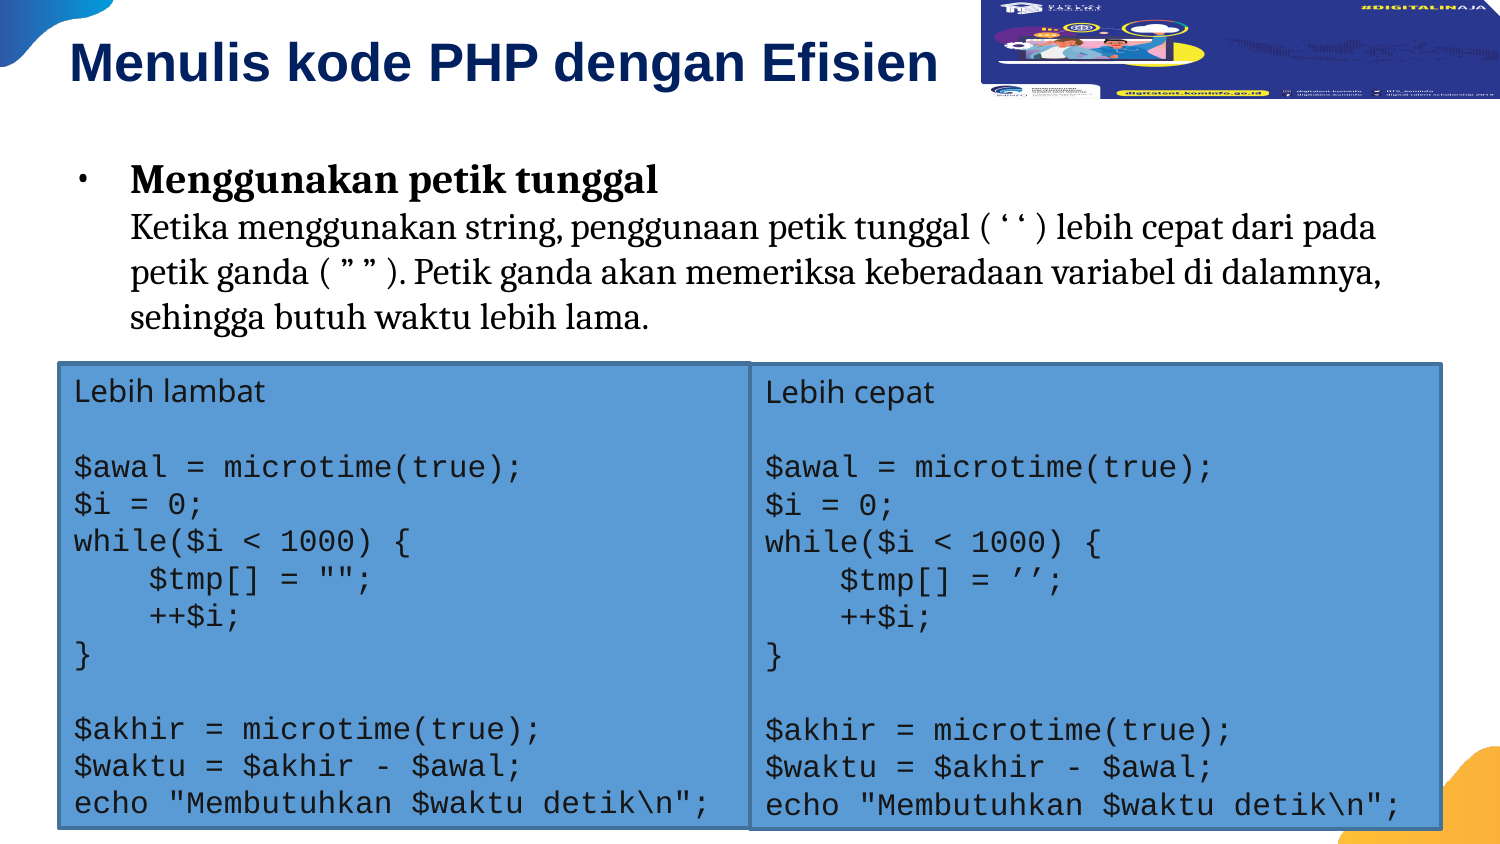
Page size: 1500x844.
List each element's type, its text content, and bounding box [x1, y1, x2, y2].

text_box Menulis kode PHP dengan Efisien [54, 19, 975, 100]
text_box Lebih lambat $awal = microtime(true); $i = 0; while($i < 1000) { $tmp[] = ""; ++$i; } $akhir = microtime(true); $waktu = $akhir - $awal; echo "Membutuhkan $waktu detik\n"; [58, 363, 750, 828]
picture [1335, 738, 1500, 844]
picture [0, 0, 115, 73]
picture [980, 0, 1500, 100]
text_box Lebih cepat $awal = microtime(true); $i = 0; while($i < 1000) { $tmp[] = ’’; ++$i; } $akhir = microtime(true); $waktu = $akhir - $awal; echo "Membutuhkan $waktu detik\n"; [749, 364, 1441, 829]
text_box Menggunakan petik tunggal Ketika menggunakan string, penggunaan petik tunggal ( ‘ ‘ ) lebih cepat dari pada petik ganda ( ” ” ). Petik ganda akan memeriksa keberadaan variabel di dalamnya, sehingga butuh waktu lebih lama. [58, 144, 1441, 345]
